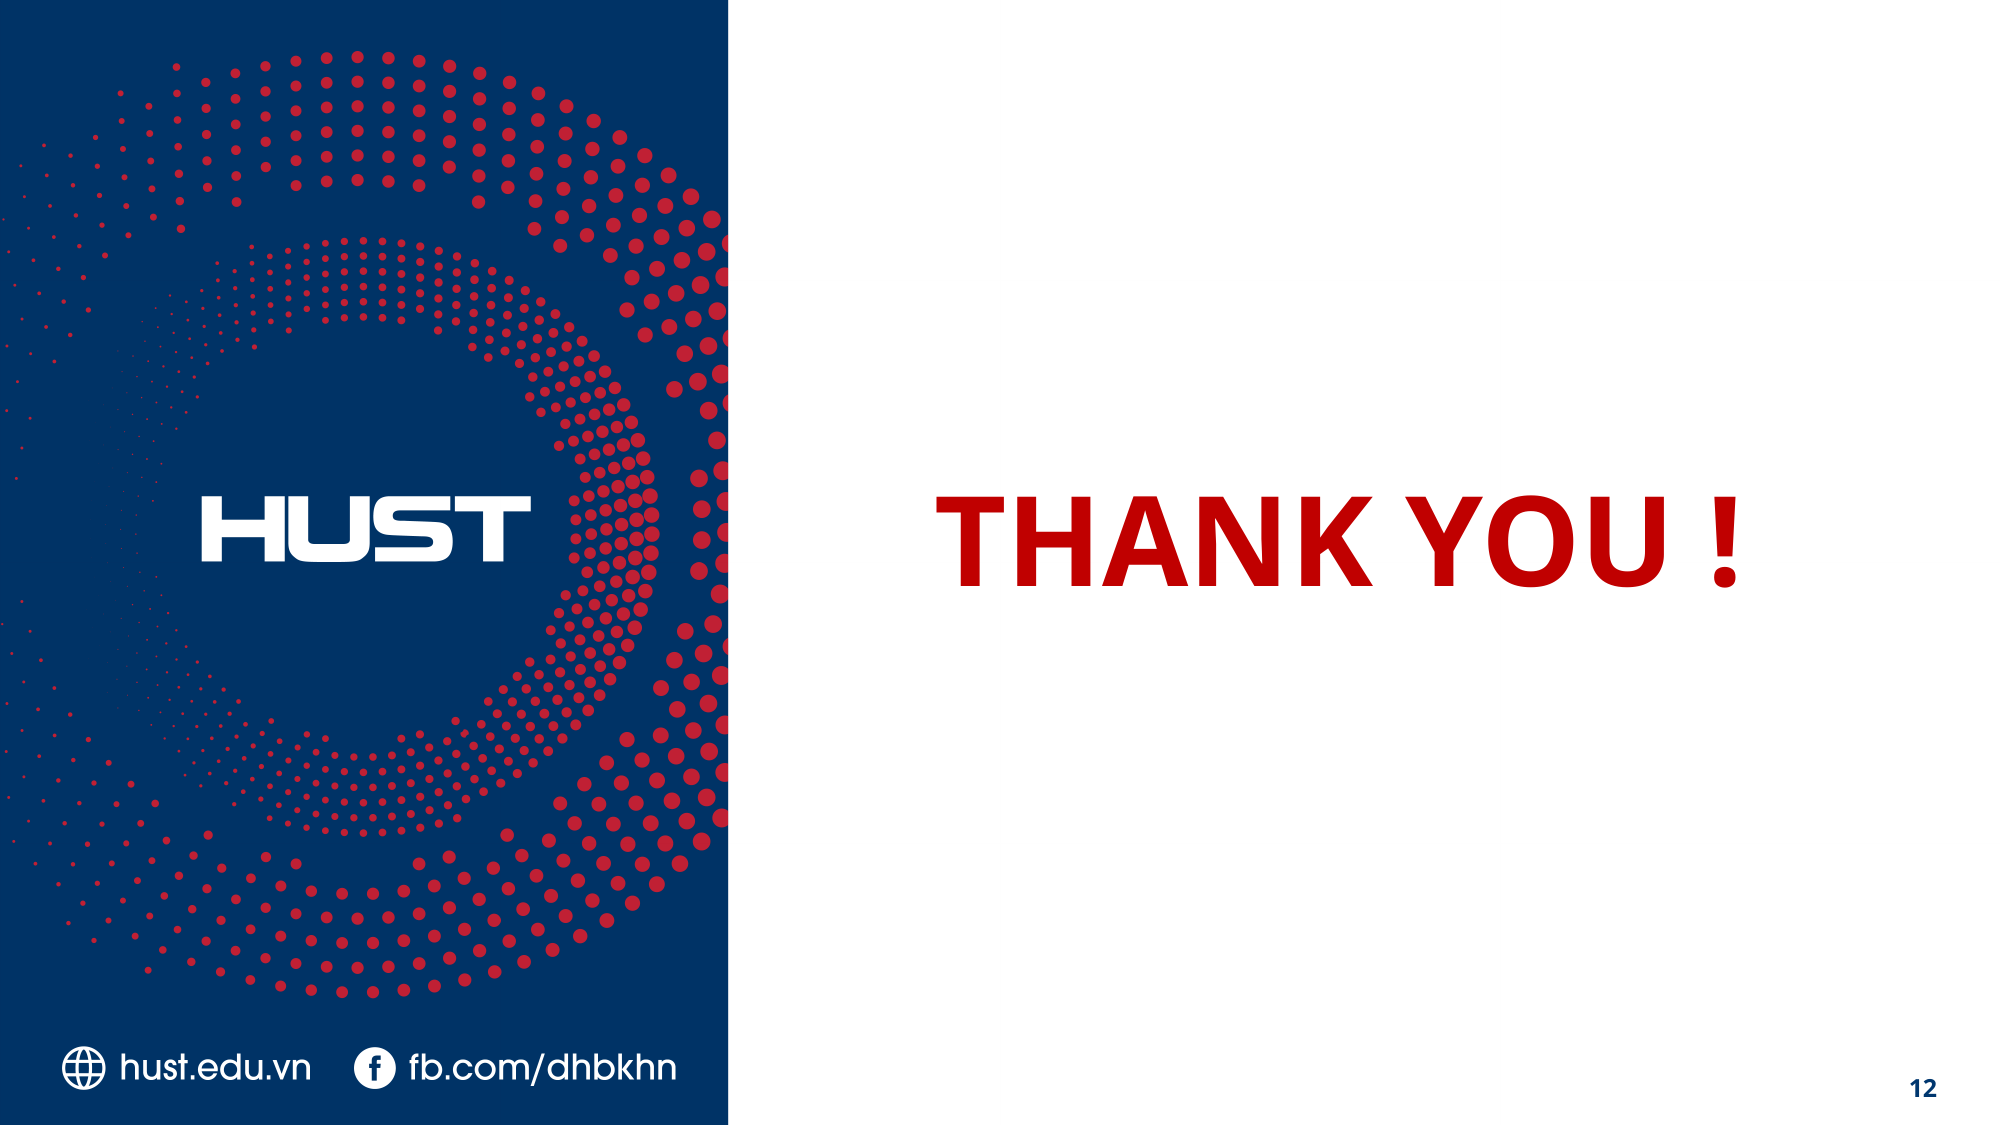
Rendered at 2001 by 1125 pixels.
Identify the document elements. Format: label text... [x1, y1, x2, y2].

slide_number 12 [1502, 1065, 1953, 1125]
text_box THANK YOU ! [919, 470, 1809, 630]
picture [0, 0, 2001, 1125]
